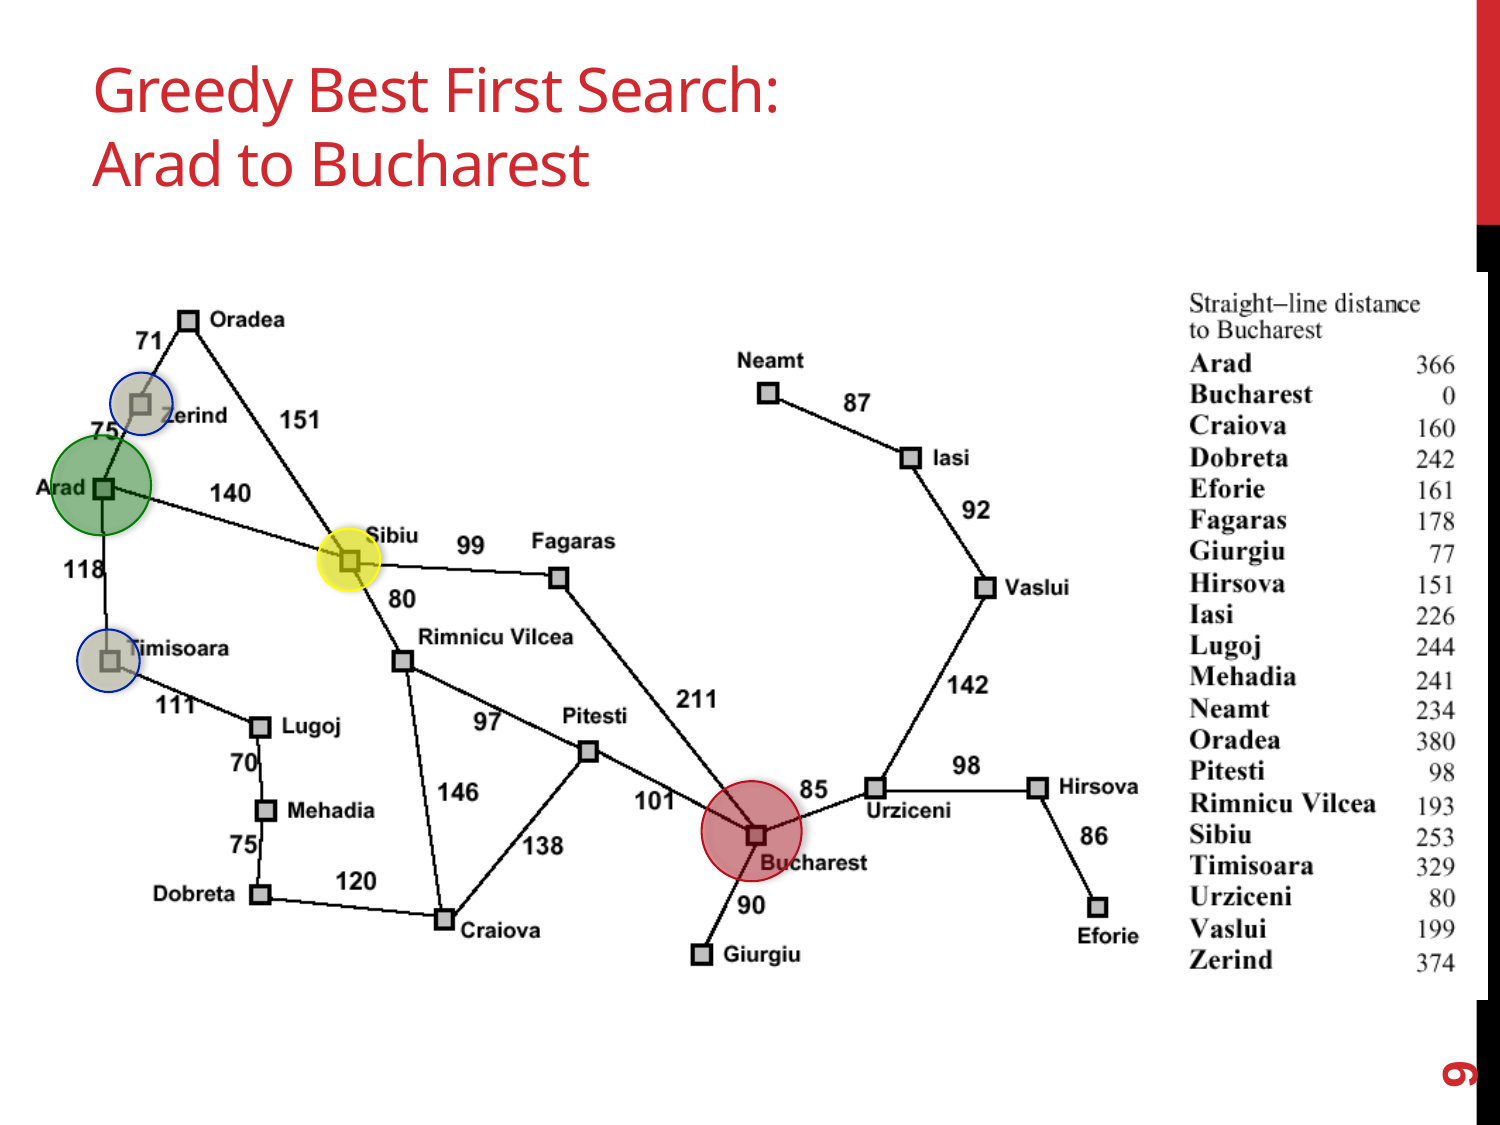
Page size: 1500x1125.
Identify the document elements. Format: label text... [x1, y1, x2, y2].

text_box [14, 271, 1488, 1001]
slide_number 9 [1427, 1004, 1488, 1104]
title Greedy Best First Search: Arad to Bucharest [77, 42, 1390, 207]
